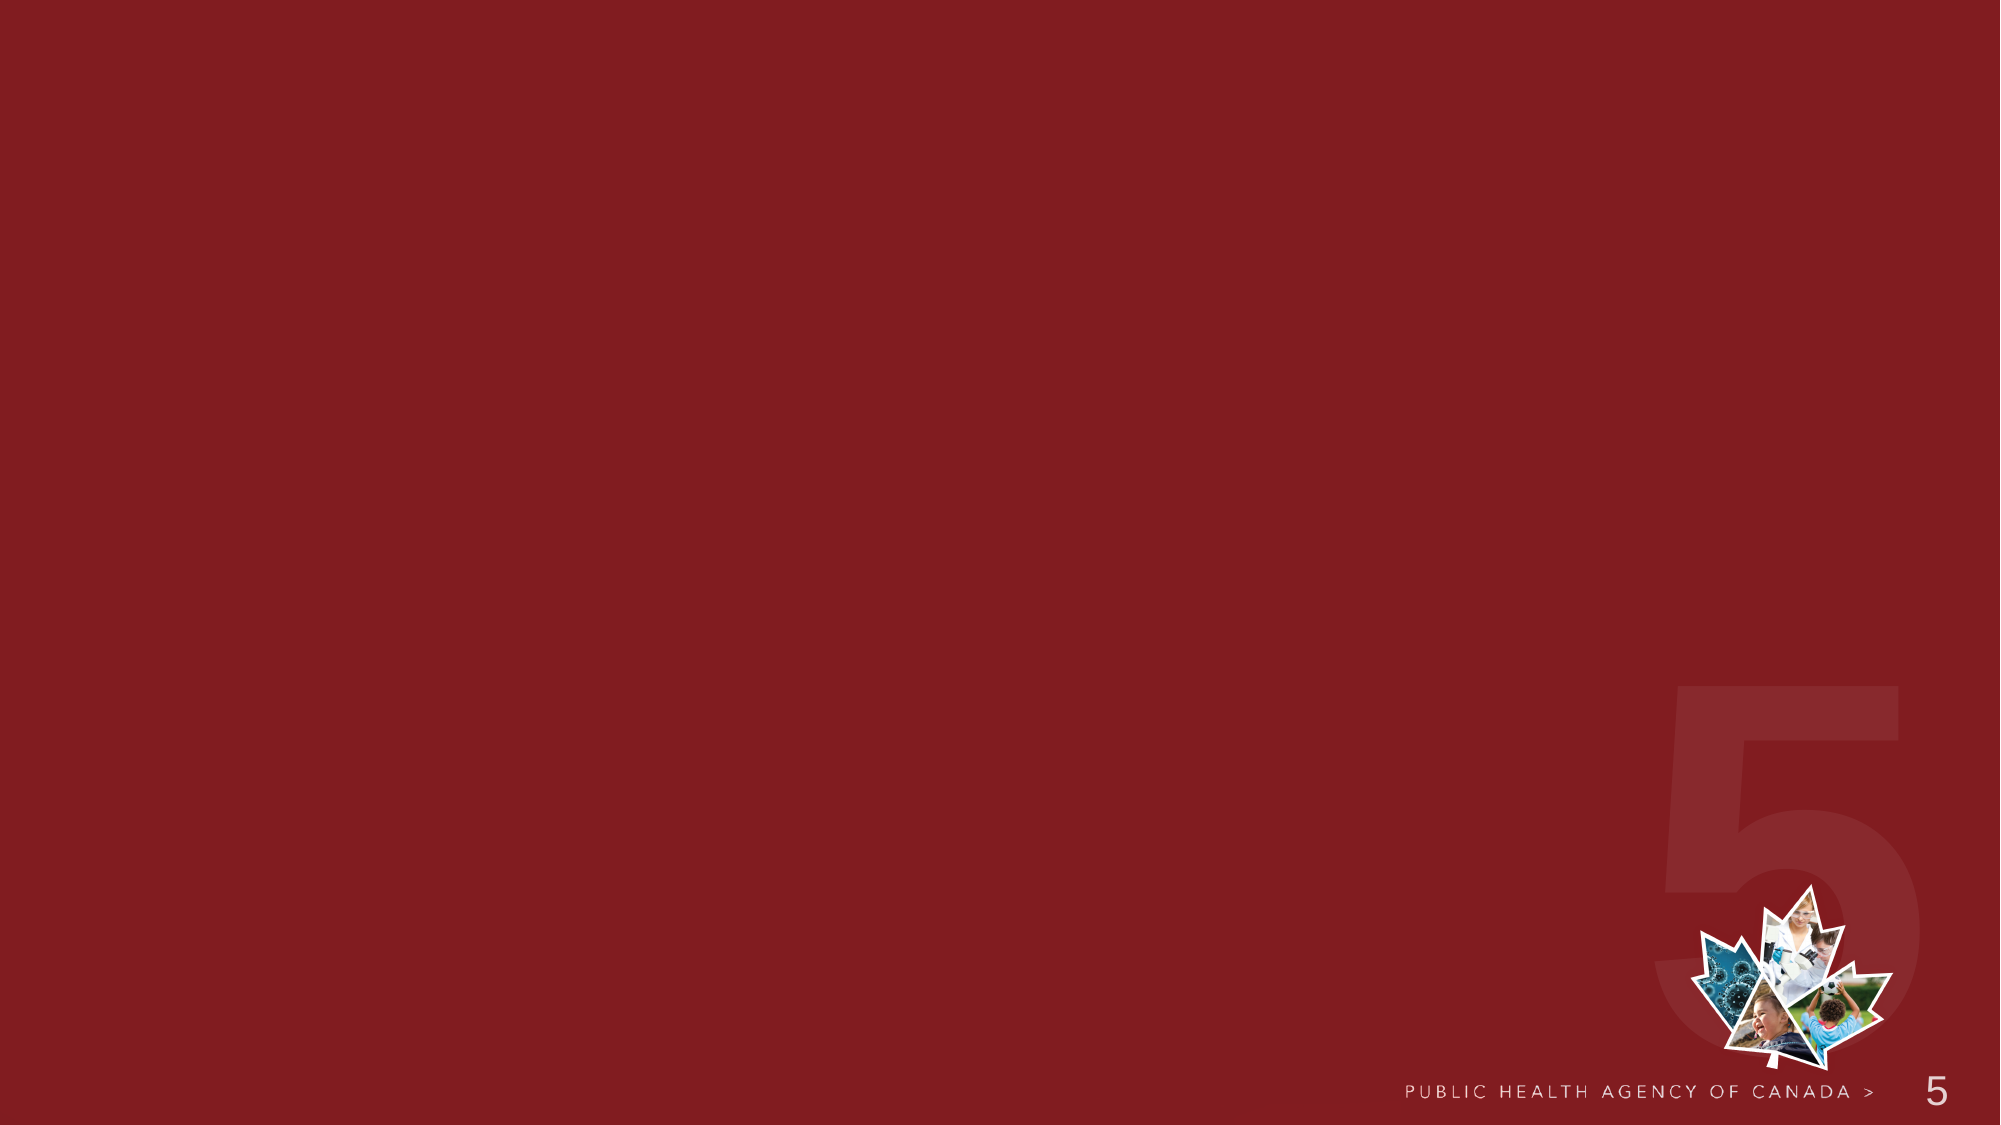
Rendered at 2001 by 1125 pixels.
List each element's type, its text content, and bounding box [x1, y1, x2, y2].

slide_number 5 [1824, 1058, 1949, 1119]
picture [0, 0, 2000, 1125]
